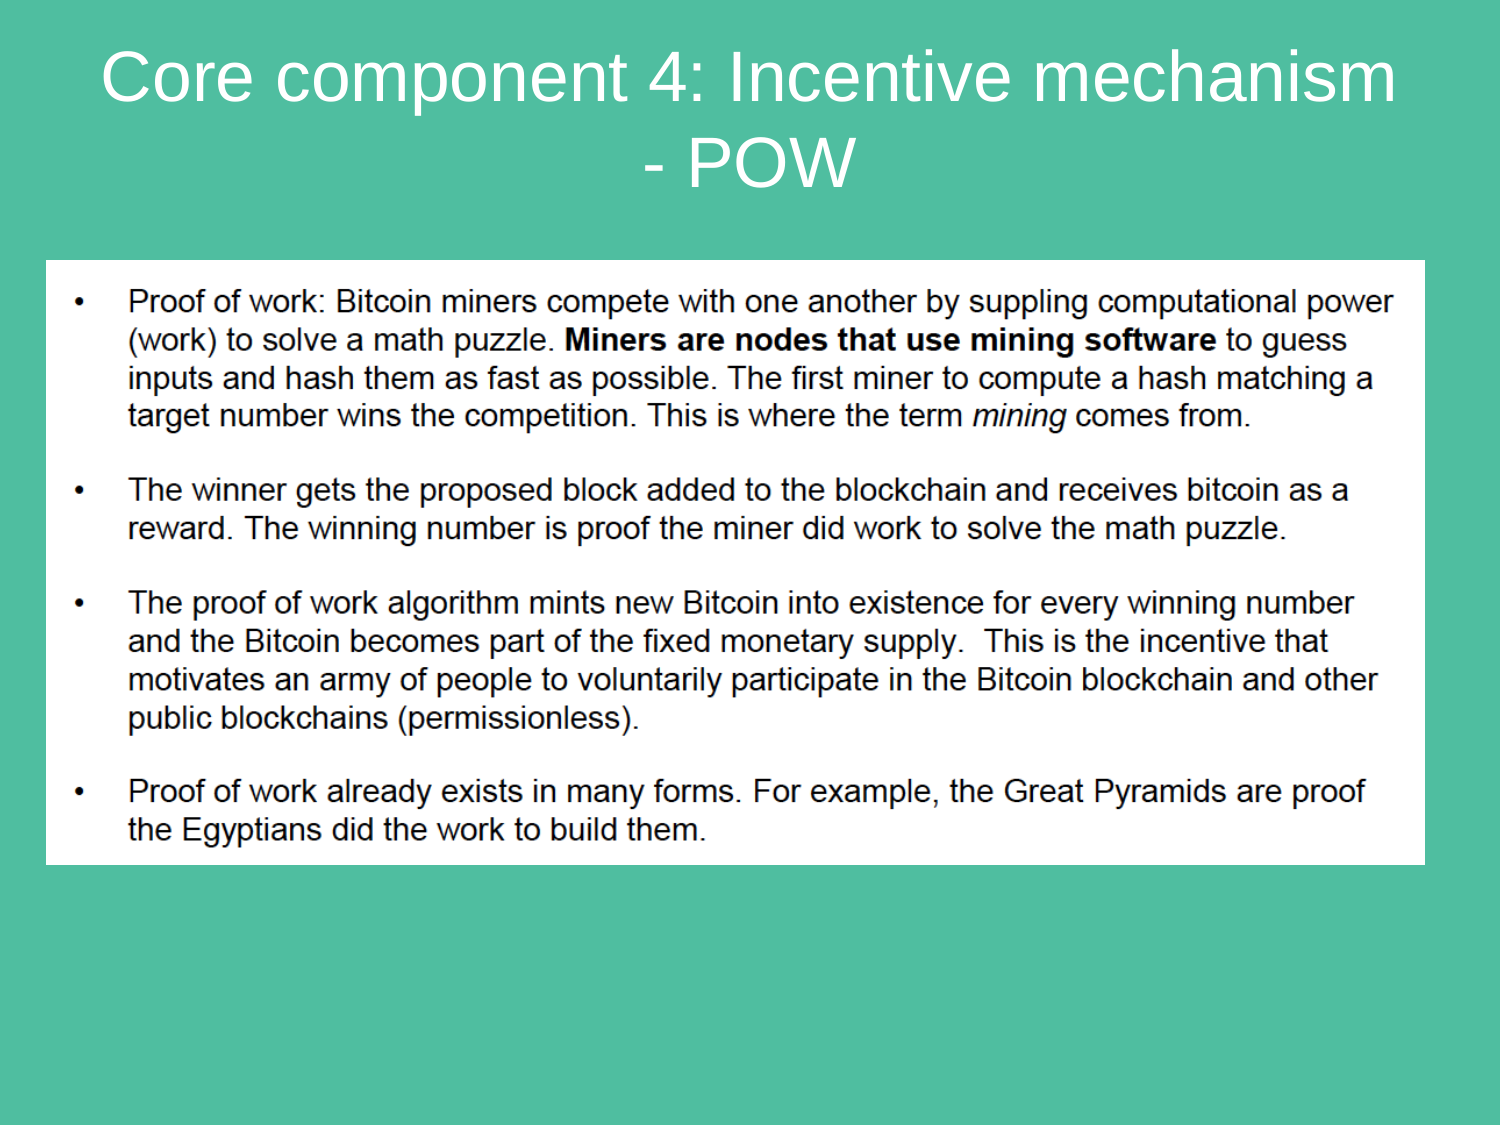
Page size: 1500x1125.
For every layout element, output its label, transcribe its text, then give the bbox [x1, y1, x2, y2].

title Core component 4: Incentive mechanism - POW [75, 22, 1425, 210]
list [46, 259, 1426, 865]
